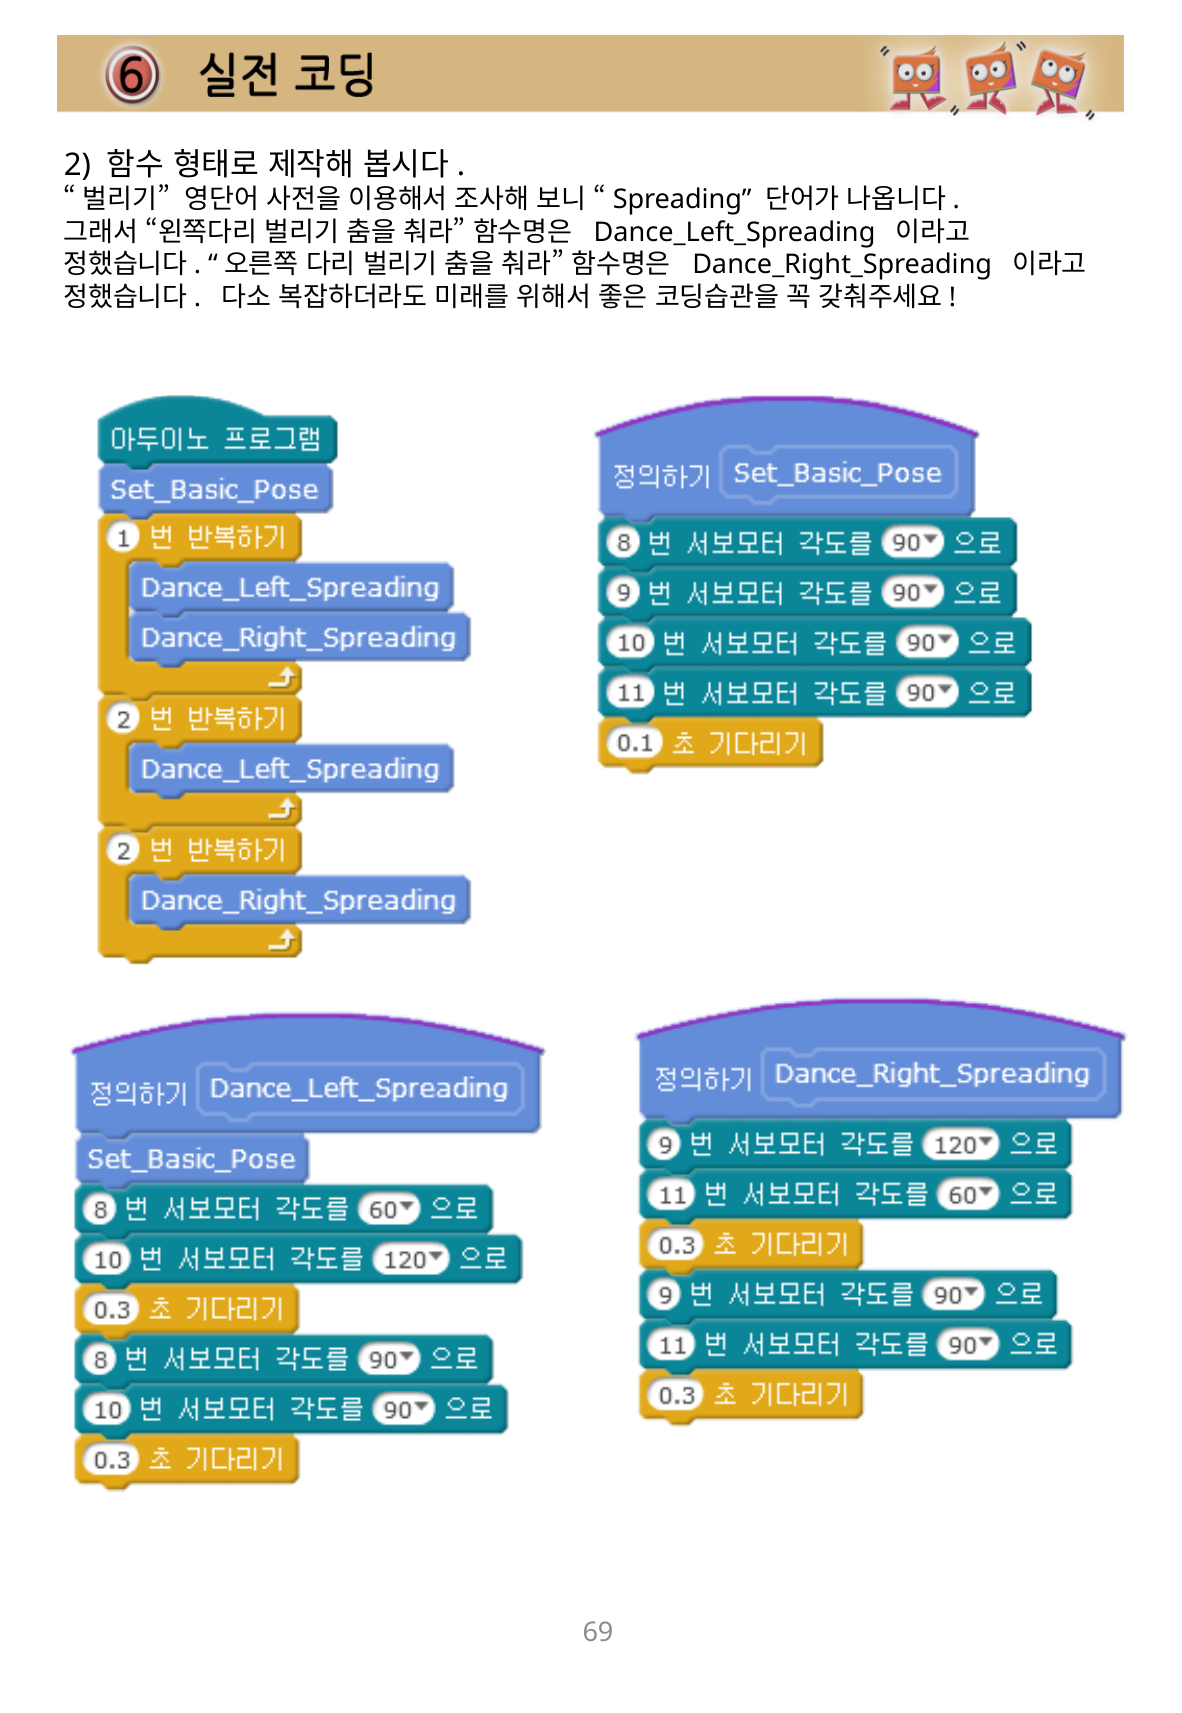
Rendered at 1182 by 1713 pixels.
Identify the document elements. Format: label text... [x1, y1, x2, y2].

slide_number 69 [354, 1587, 630, 1679]
text_box 2) 함수 형태로 제작해 봅시다. “벌리기” 영단어 사전을 이용해서 조사해 보니 “Spreading” 단어가 나옵니다. 그래서 “왼쪽다리 벌리기 춤을 춰라” 함수명은 Dance_Left_Spreading 이라고 정했습니다. “오른쪽 다리 벌리기 춤을 춰라” 함수명은 Dance_Right_Spreading 이라고 정했습니다. 다소 복잡하더라도 미래를 위해서 좋은 코딩습관을 꼭 갖춰주세요! [47, 135, 1117, 1359]
picture [69, 395, 1128, 1492]
picture [57, 35, 1124, 124]
